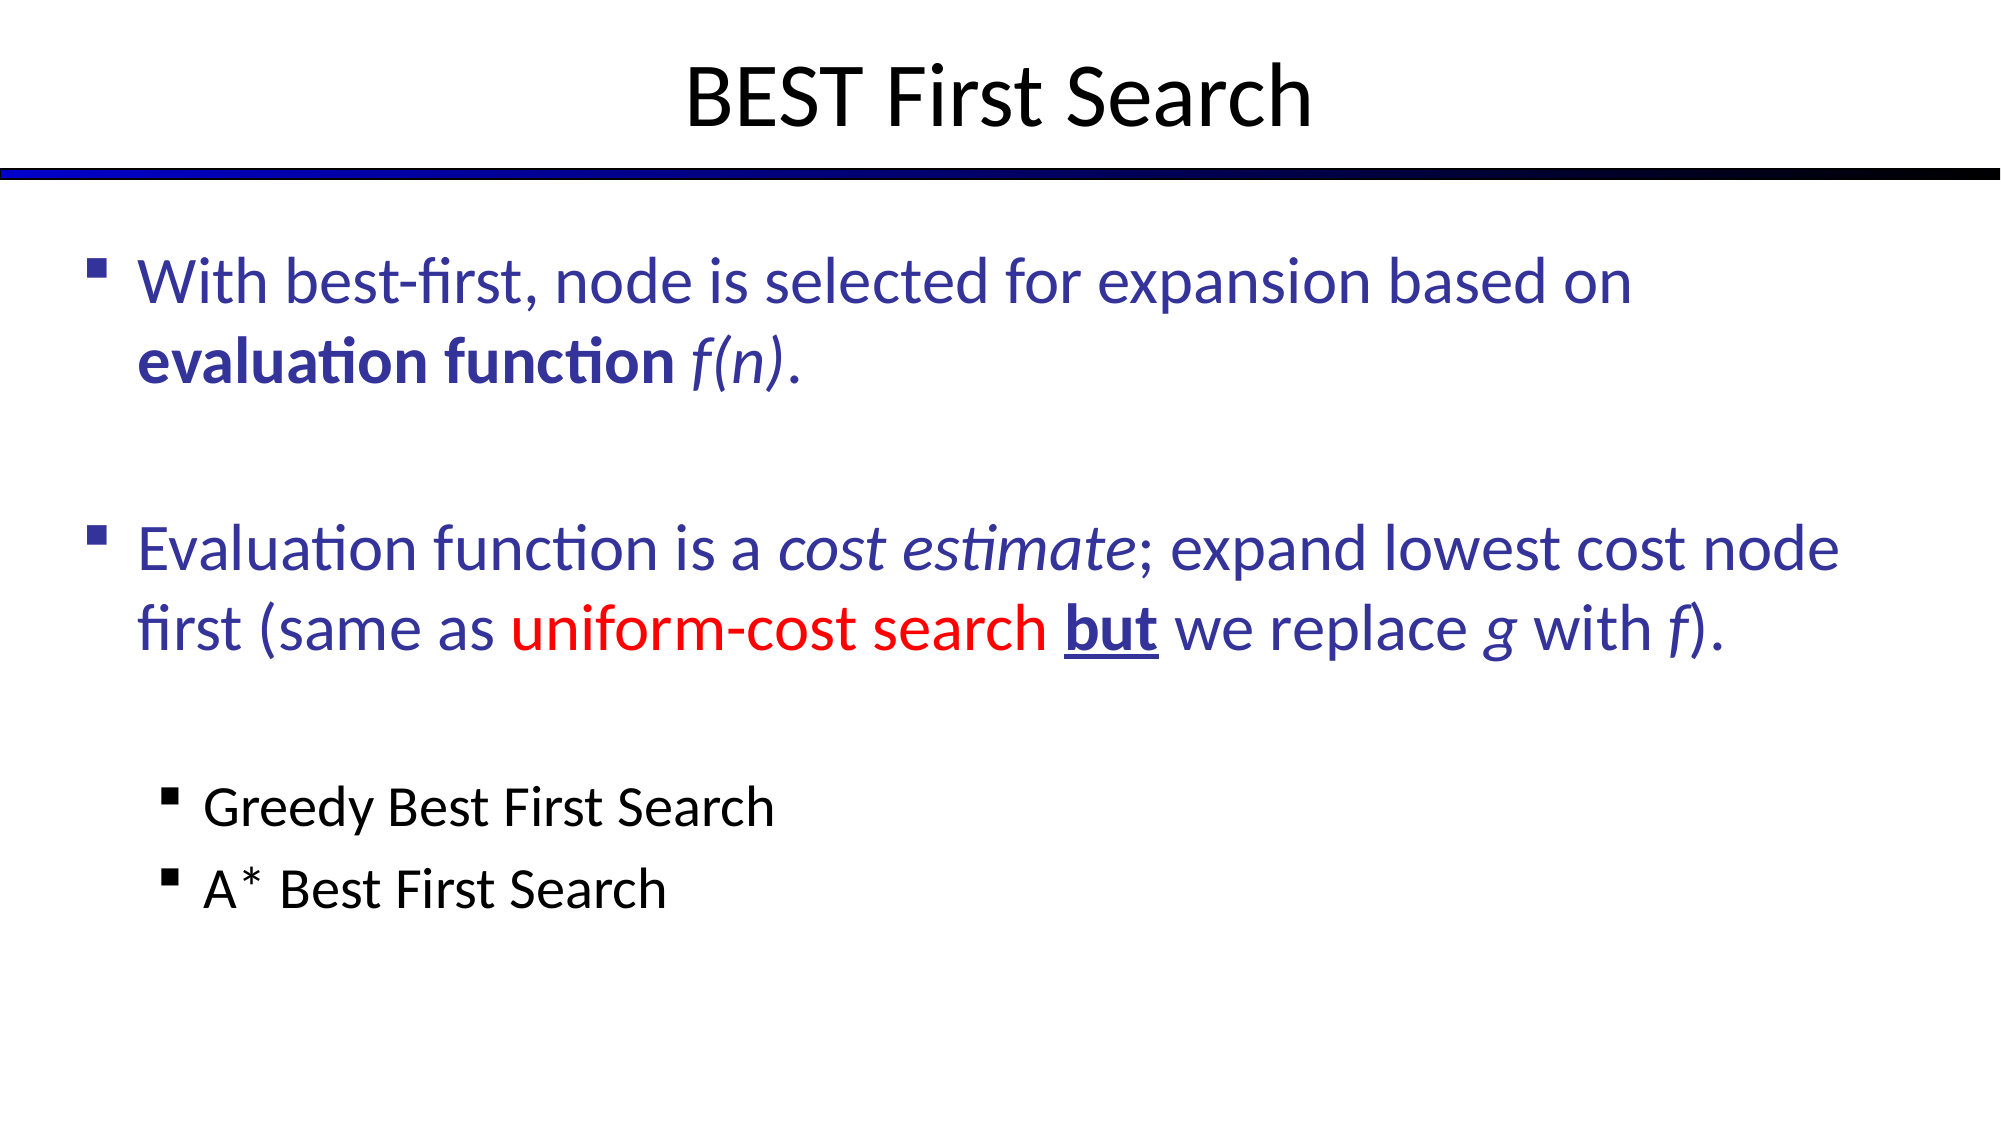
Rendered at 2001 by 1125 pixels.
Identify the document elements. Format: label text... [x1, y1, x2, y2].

list With best-first, node is selected for expansion based on evaluation function f(n). Evaluation function is a cost estimate; expand lowest cost node first (same as uniform-cost search but we replace g with f). Greedy Best First Search A* Best First Search [66, 228, 1934, 1006]
title BEST First Search [0, 0, 2000, 184]
